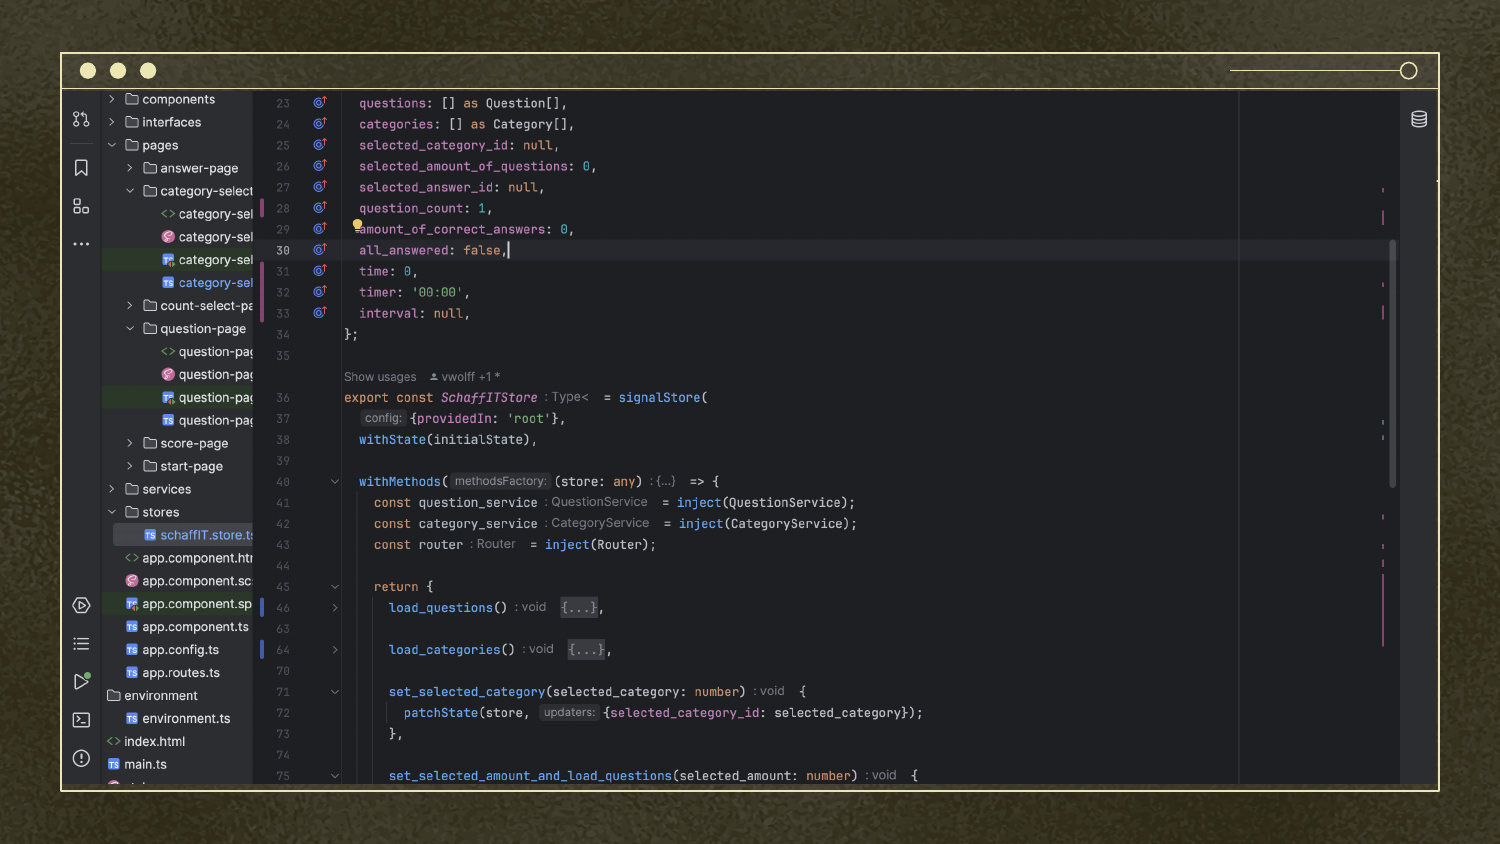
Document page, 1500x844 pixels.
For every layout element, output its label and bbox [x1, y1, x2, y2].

picture [61, 91, 1437, 784]
